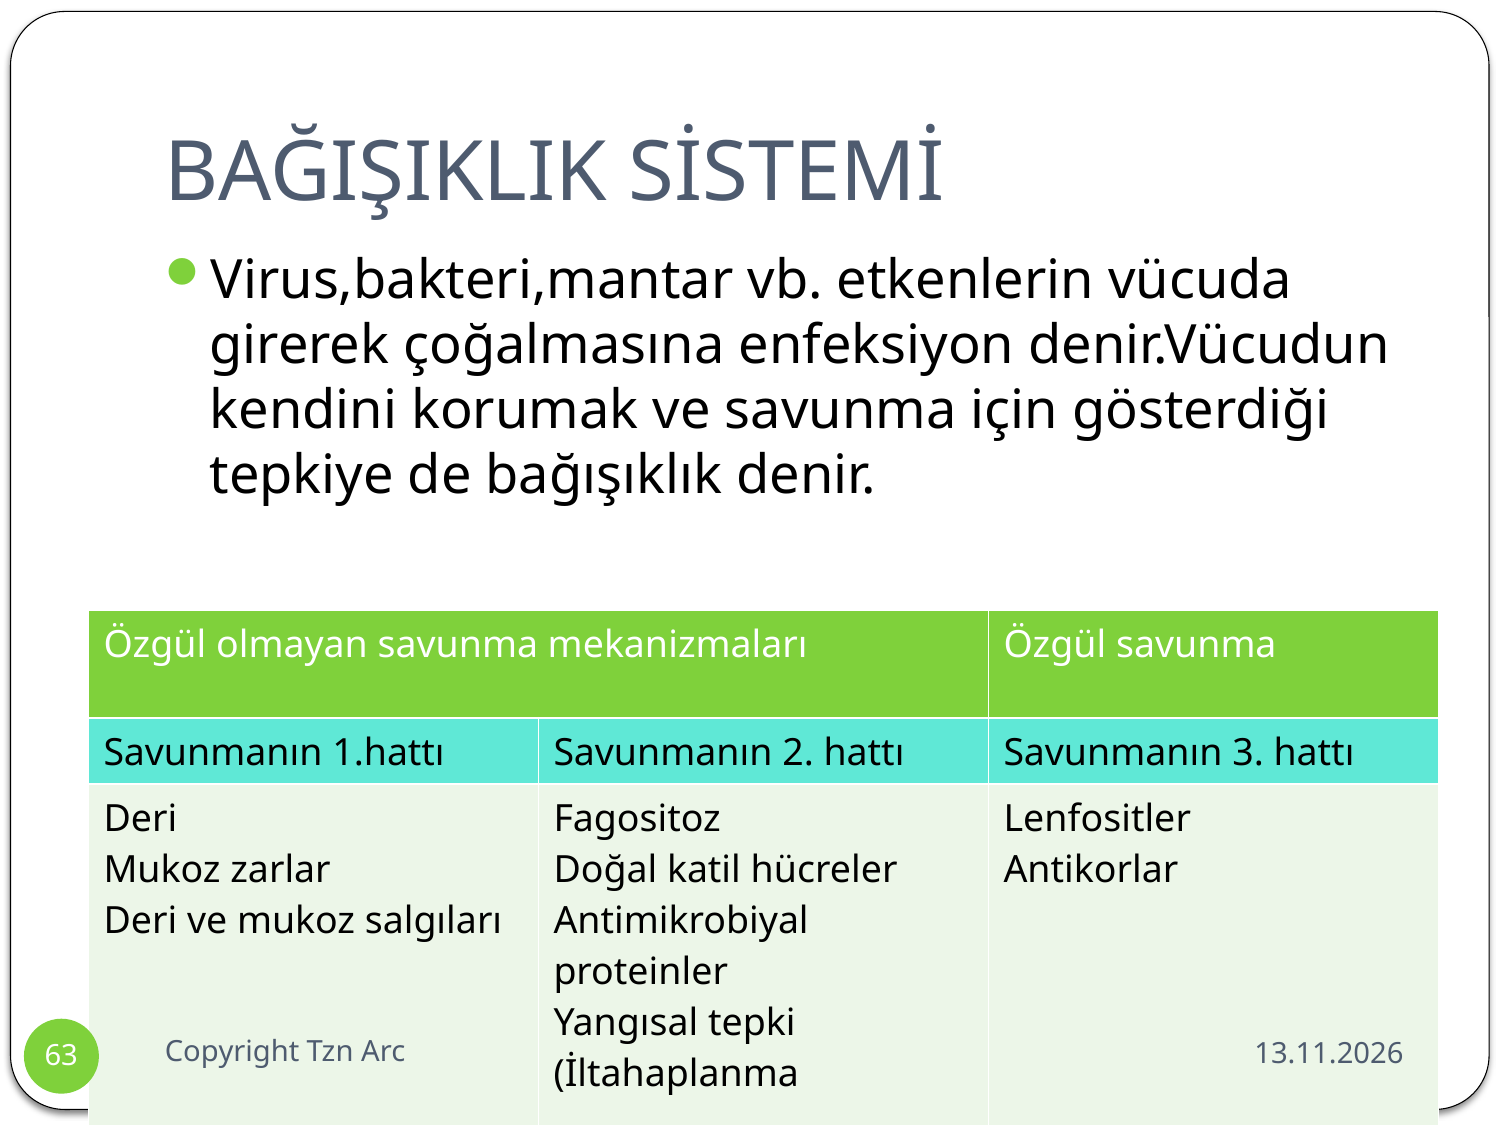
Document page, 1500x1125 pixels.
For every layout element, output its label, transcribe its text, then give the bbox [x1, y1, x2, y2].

footer Copyright Tzn Arc [150, 1012, 800, 1088]
table_cell Savunmanın 1.hattı [89, 719, 538, 783]
table_cell Fagositoz Doğal katil hücreler Antimikrobiyal proteinler Yangısal tepki (İltahaplanma [539, 785, 988, 1125]
table_cell Deri Mukoz zarlar Deri ve mukoz salgıları [89, 785, 538, 1125]
table_cell Lenfositler Antikorlar [989, 785, 1438, 1125]
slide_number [1012, 1015, 1419, 1094]
table_cell Savunmanın 3. hattı [989, 719, 1438, 783]
table_header Özgül olmayan savunma mekanizmaları [89, 611, 988, 717]
table_cell Savunmanın 2. hattı [539, 719, 988, 783]
table_header Özgül savunma [989, 611, 1438, 717]
slide_number 63 [23, 1018, 99, 1094]
title BAĞIŞIKLIK SİSTEMİ [150, 45, 1425, 233]
list Virus,bakteri,mantar vb. etkenlerin vücuda girerek çoğalmasına enfeksiyon denir.Vücudun kendini korumak ve savunma için gösterdiği tepkiye de bağışıklık denir. [150, 237, 1425, 609]
